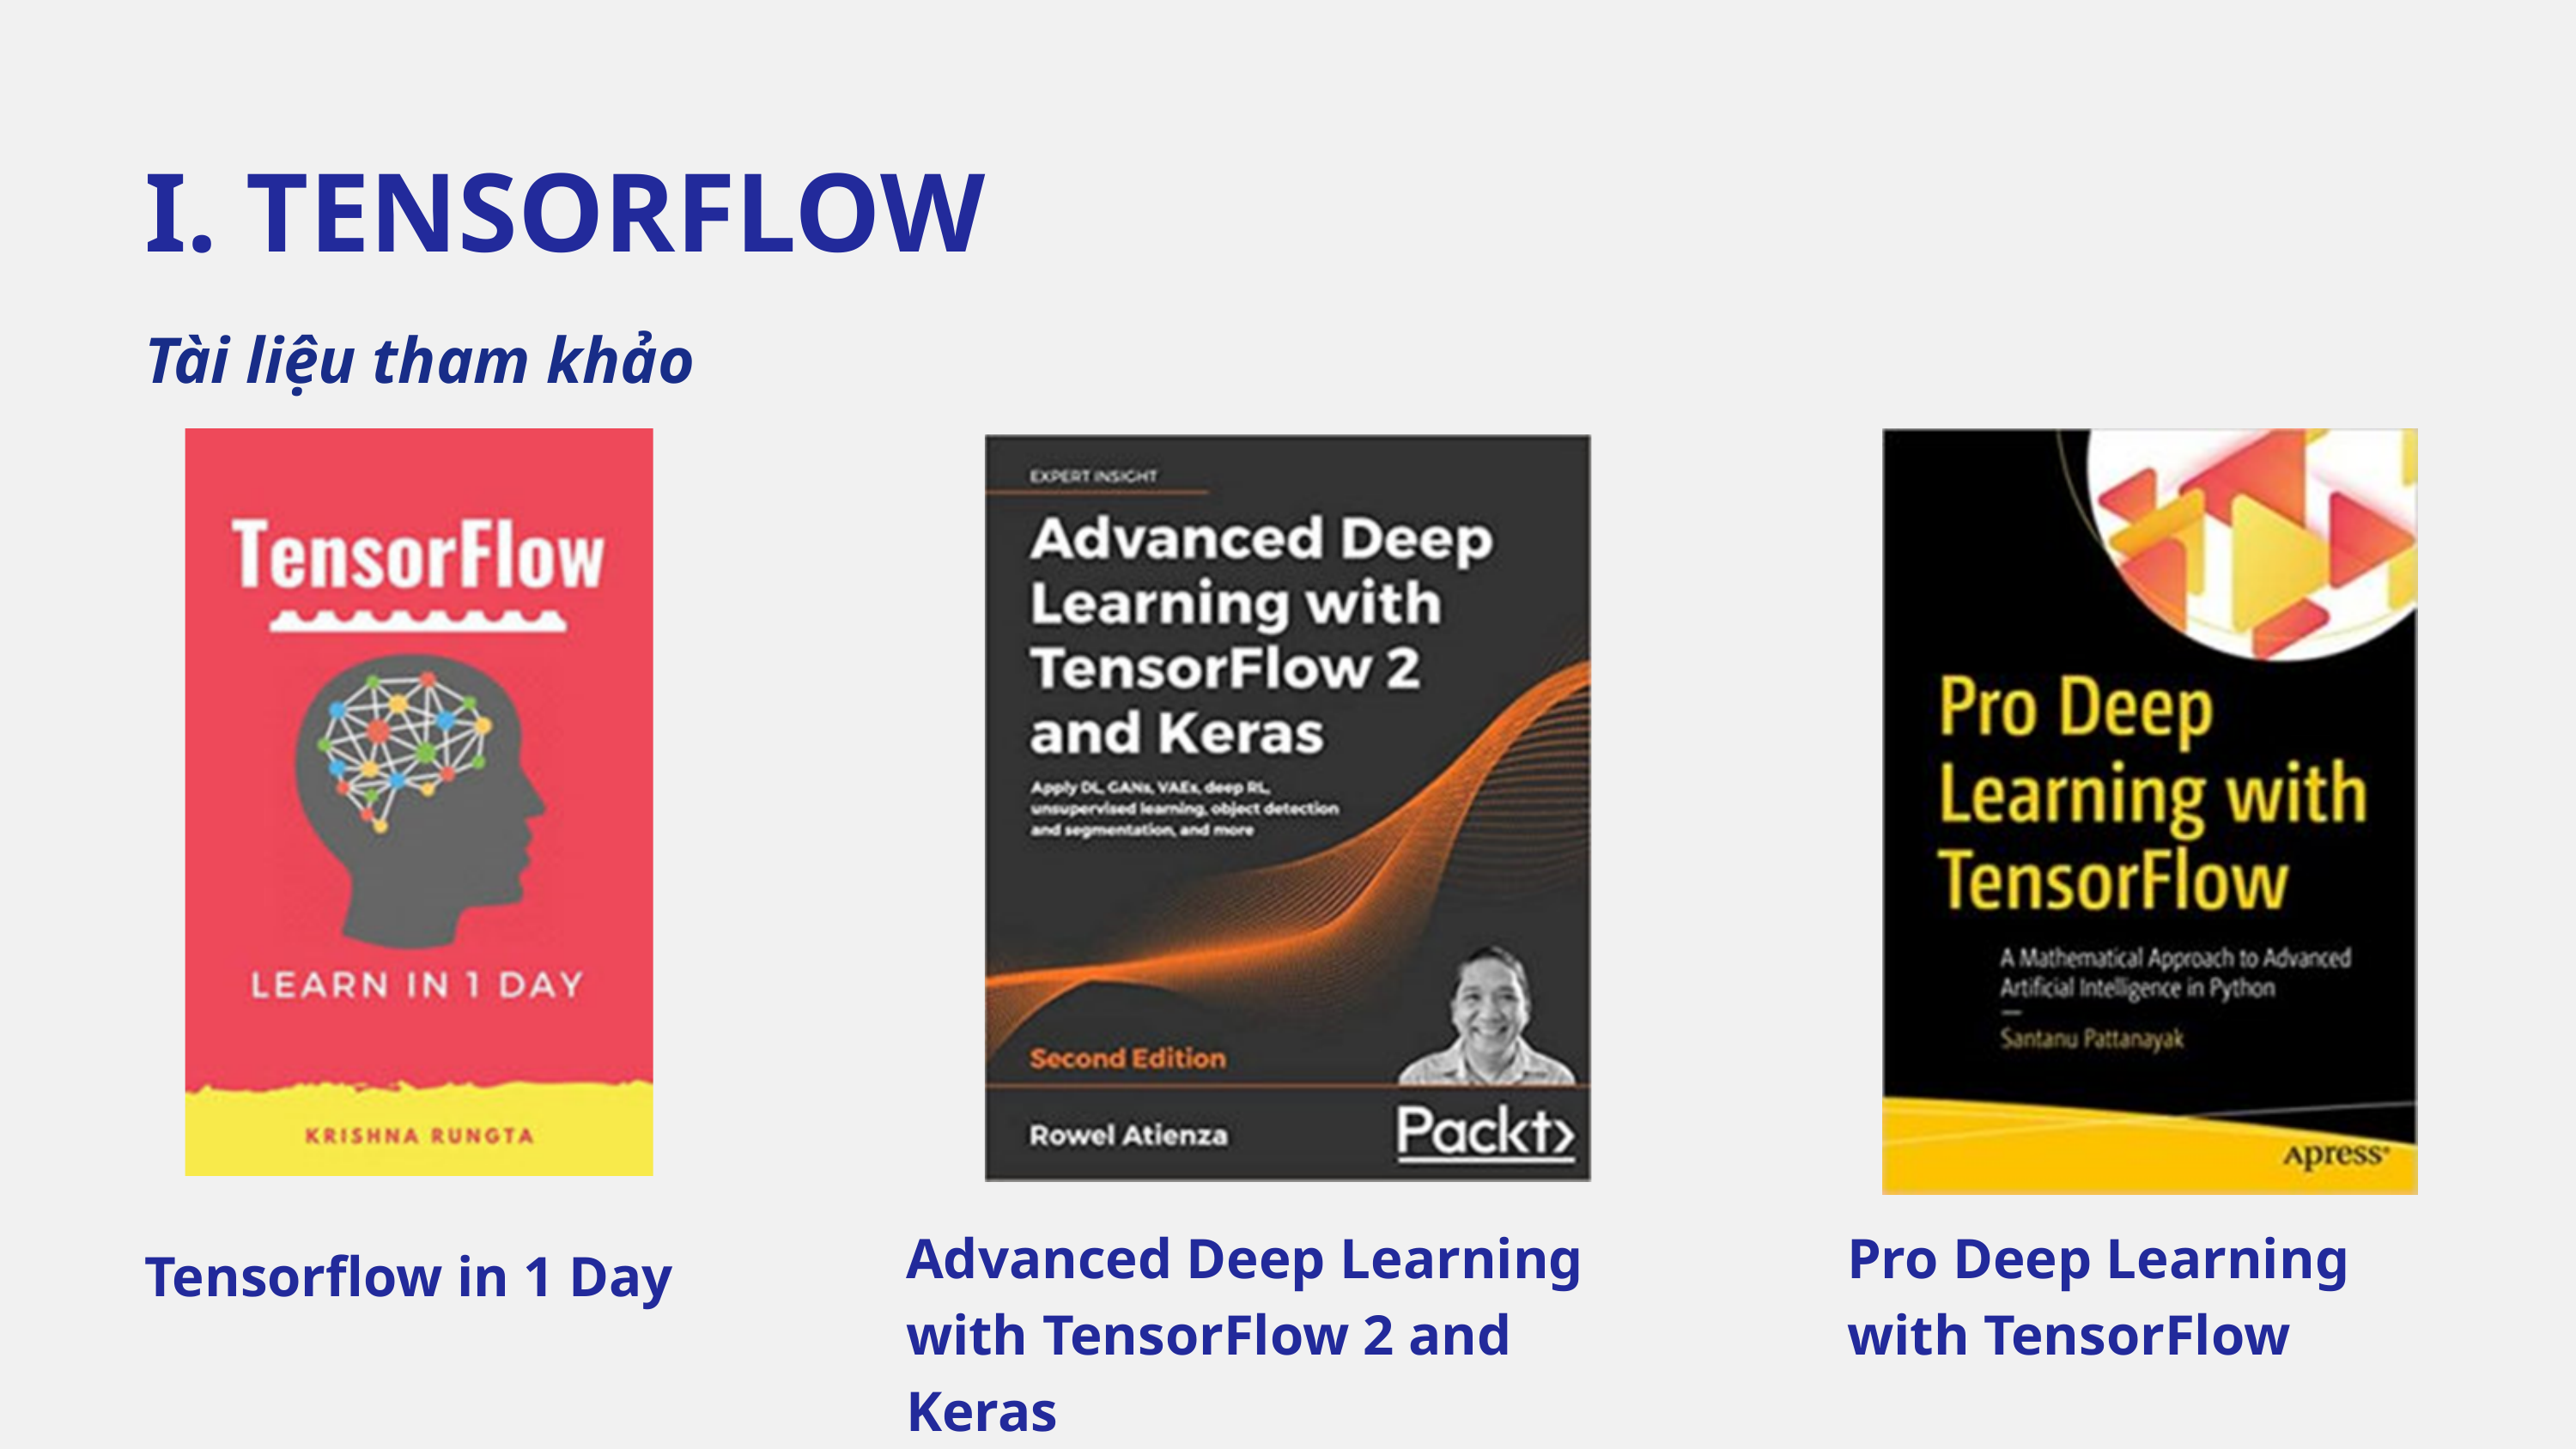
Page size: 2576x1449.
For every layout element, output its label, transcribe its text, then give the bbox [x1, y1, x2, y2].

text_box Tài liệu tham khảo [144, 307, 1242, 396]
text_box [144, 428, 694, 1304]
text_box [1846, 428, 2454, 1361]
text_box I. TENSORFLOW [144, 143, 1514, 275]
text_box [905, 434, 1671, 1361]
